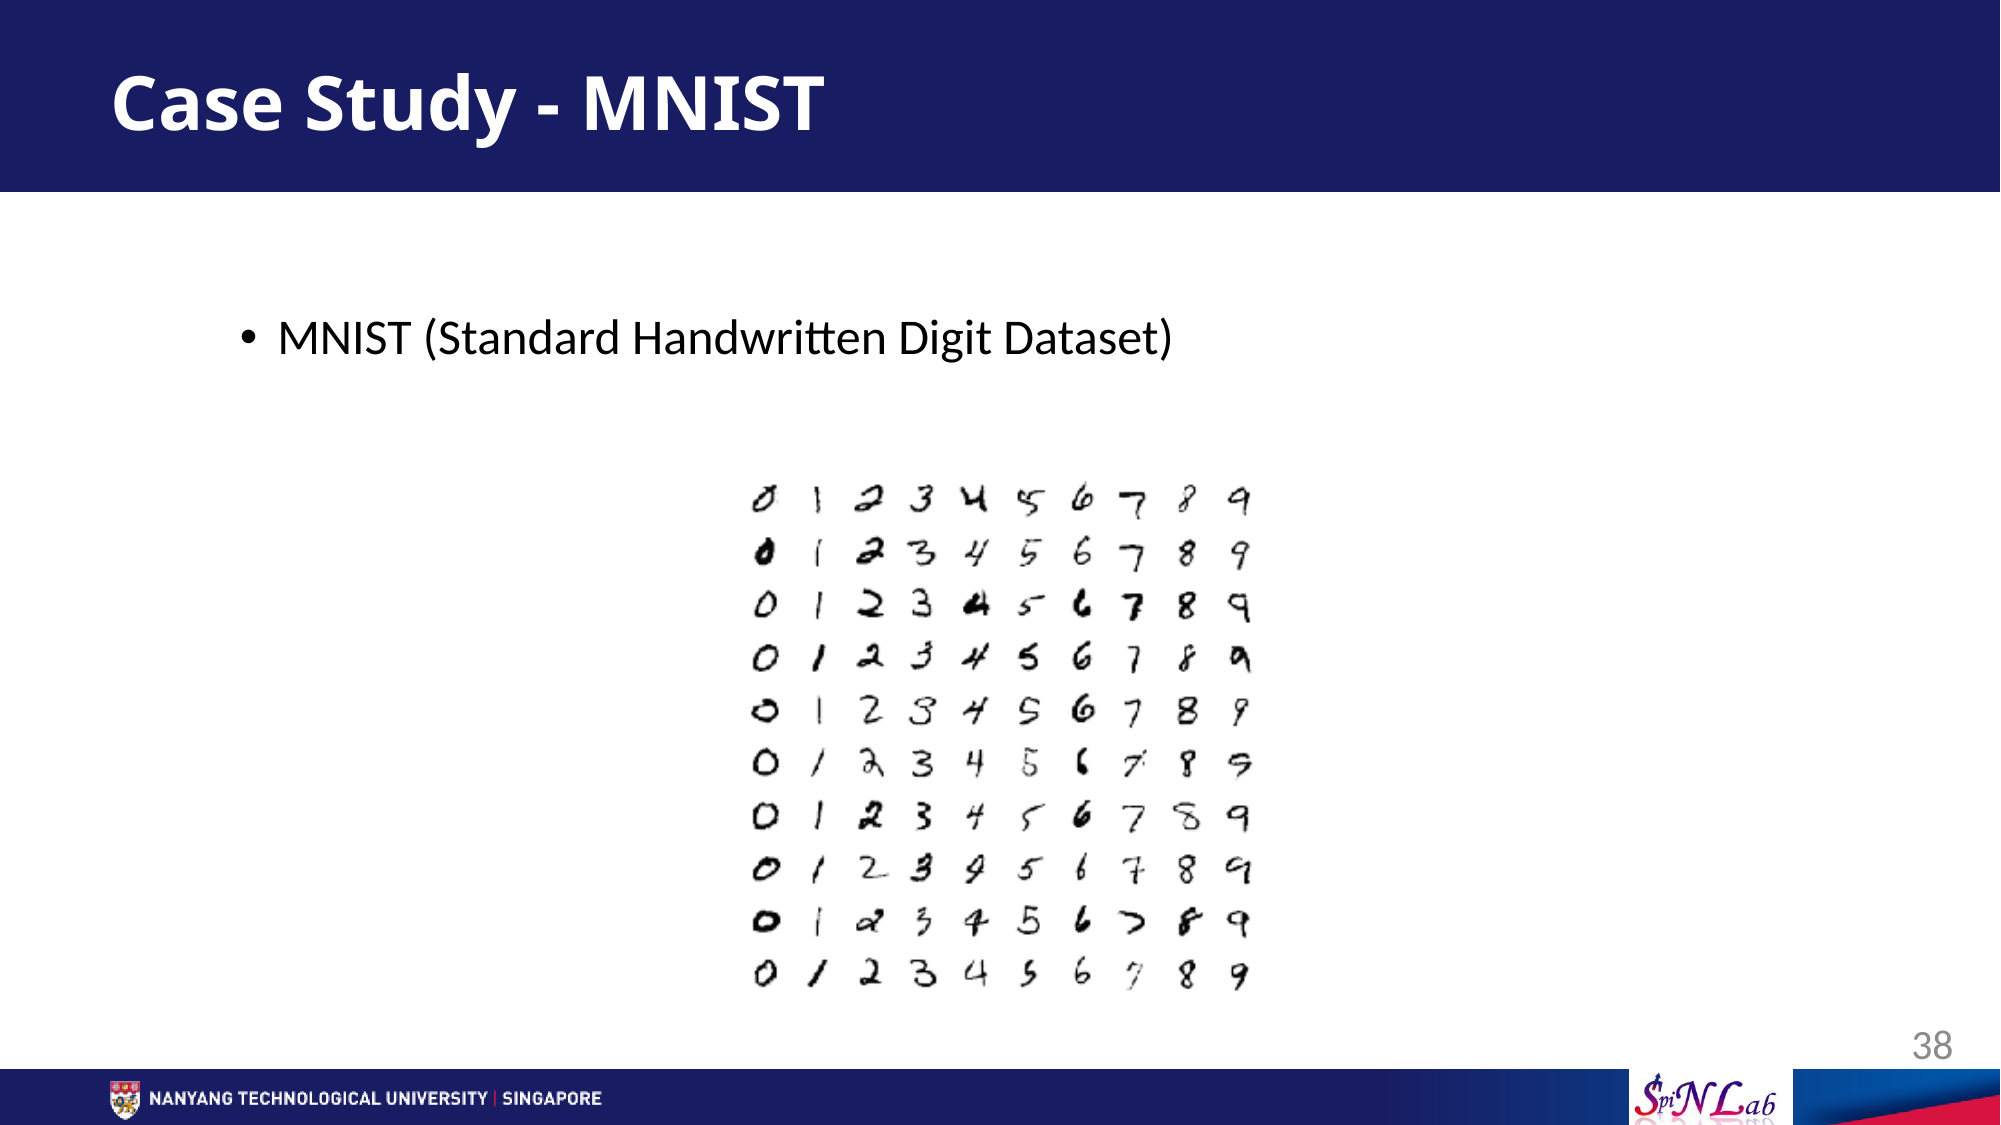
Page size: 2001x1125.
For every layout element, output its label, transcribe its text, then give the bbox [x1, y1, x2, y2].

picture [0, 0, 2000, 192]
slide_number 38 [1518, 1013, 1969, 1066]
list MNIST (Standard Handwritten Digit Dataset) [149, 304, 1966, 888]
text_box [0, 1066, 2000, 1125]
picture [739, 478, 1261, 1000]
